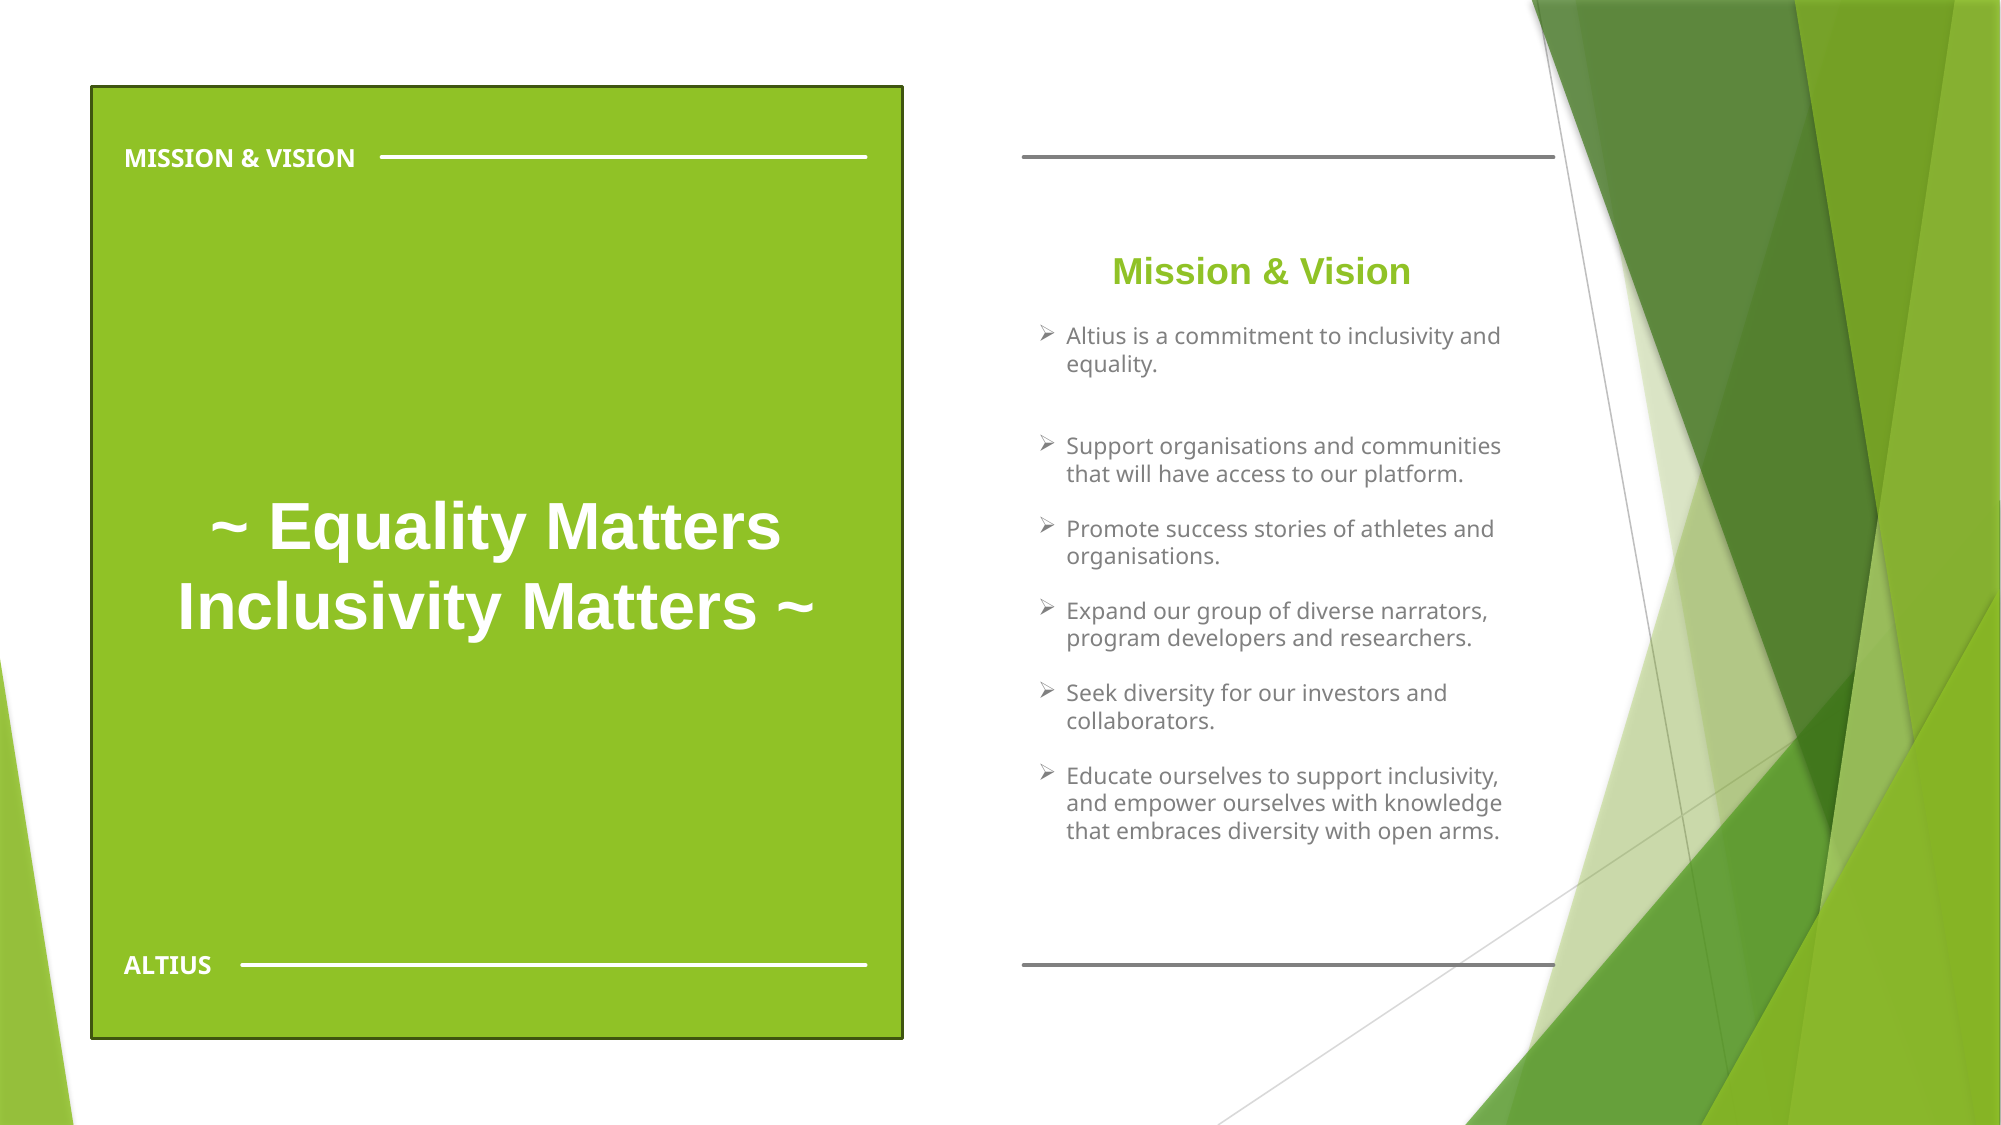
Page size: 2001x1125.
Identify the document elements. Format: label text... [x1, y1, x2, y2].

text_box MISSION & VISION [109, 135, 585, 226]
text_box Altius is a commitment to inclusivity and equality. Support organisations and communities that will have access to our platform. Promote success stories of athletes and organisations. Expand our group of diverse narrators, program developers and researchers. Seek diversity for our investors and collaborators. Educate ourselves to support inclusivity, and empower ourselves with knowledge that embraces diversity with open arms. [1023, 314, 1521, 879]
text_box Mission & Vision [1097, 239, 1577, 300]
text_box ALTIUS [109, 942, 415, 988]
text_box ~ Equality Matters Inclusivity Matters ~ [90, 85, 904, 1040]
